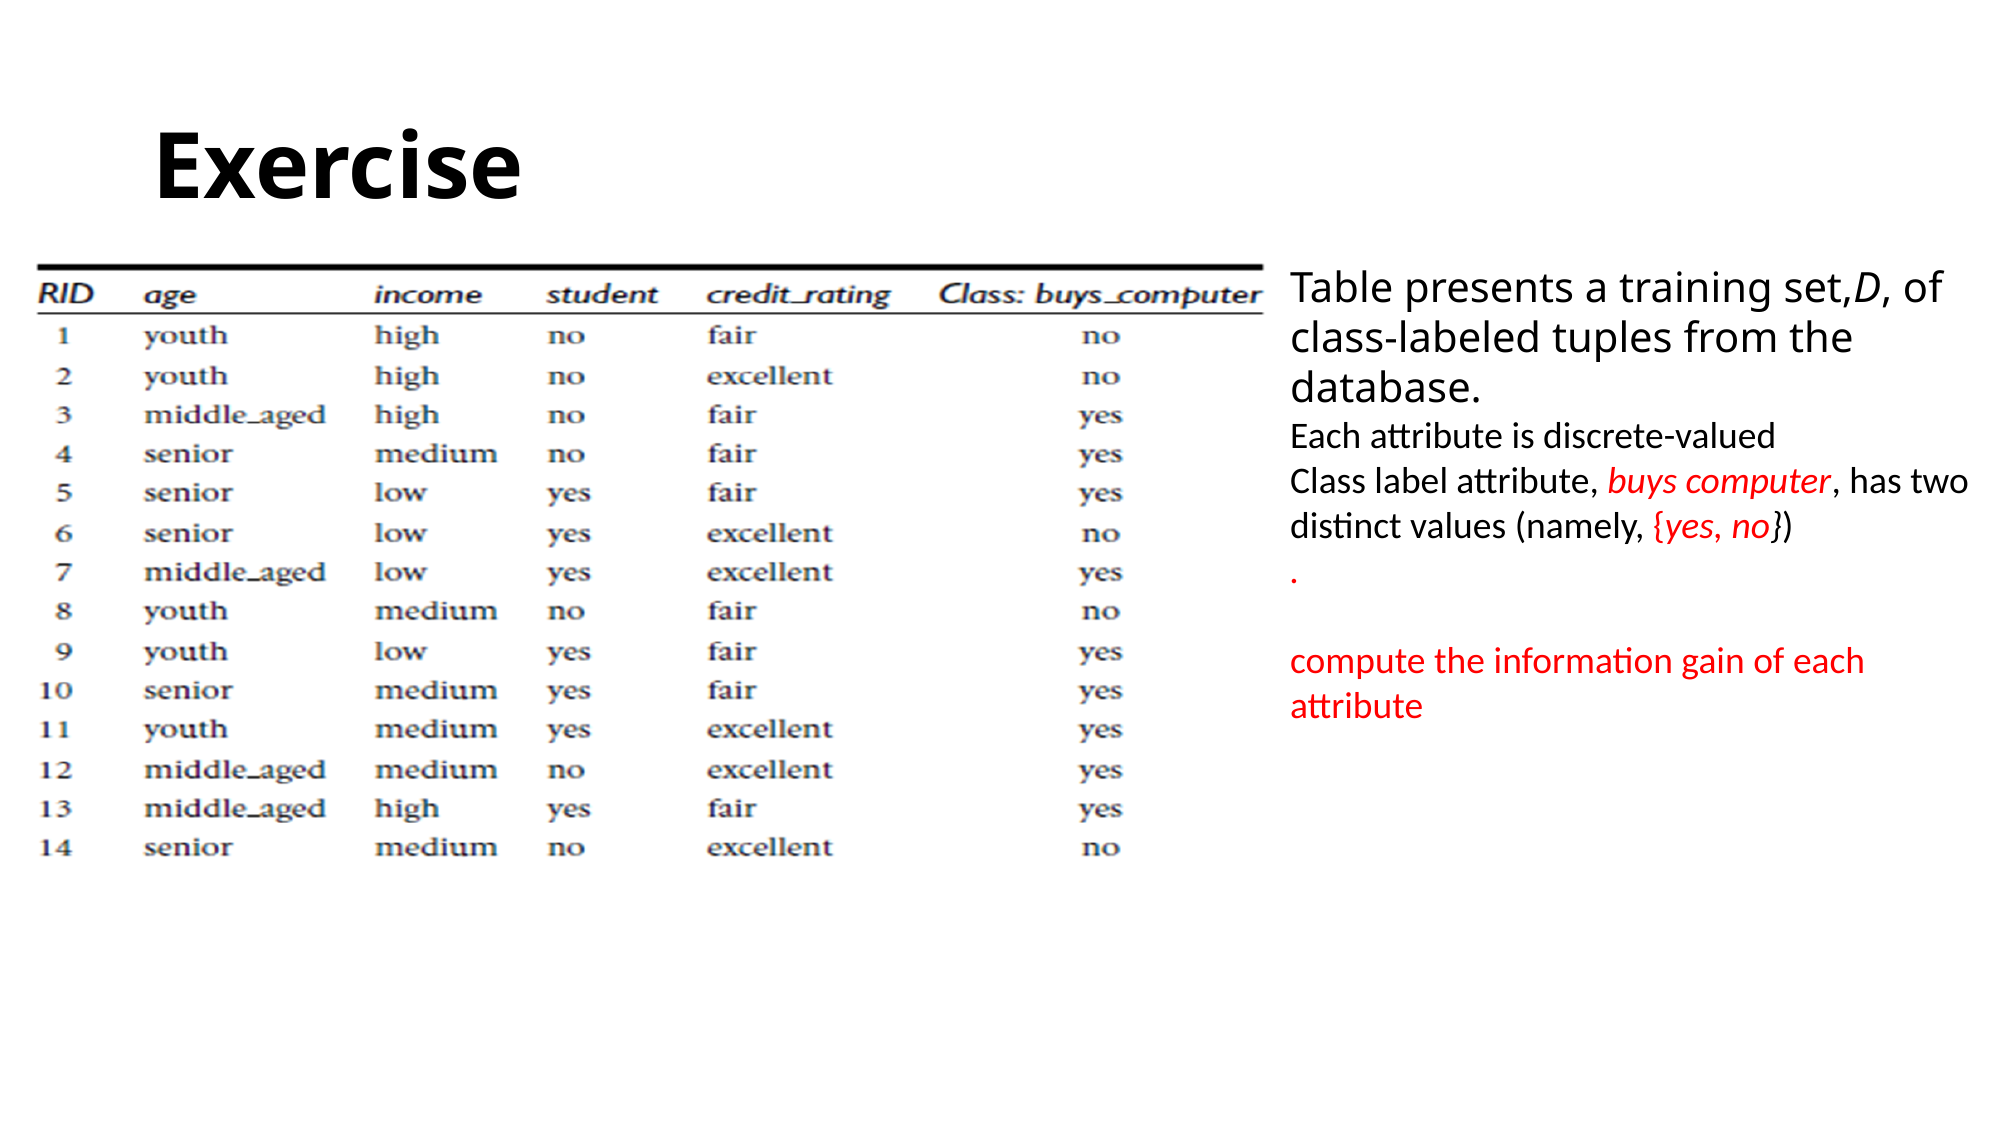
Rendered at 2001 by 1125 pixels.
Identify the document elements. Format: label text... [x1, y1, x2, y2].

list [29, 253, 1276, 872]
text_box Table presents a training set,D, of class-labeled tuples from the database. Each attribute is discrete-valued Class label attribute, buys computer, has two distinct values (namely, {yes, no}) . compute the information gain of each attribute [1276, 253, 2000, 733]
title Exercise [137, 59, 1863, 253]
